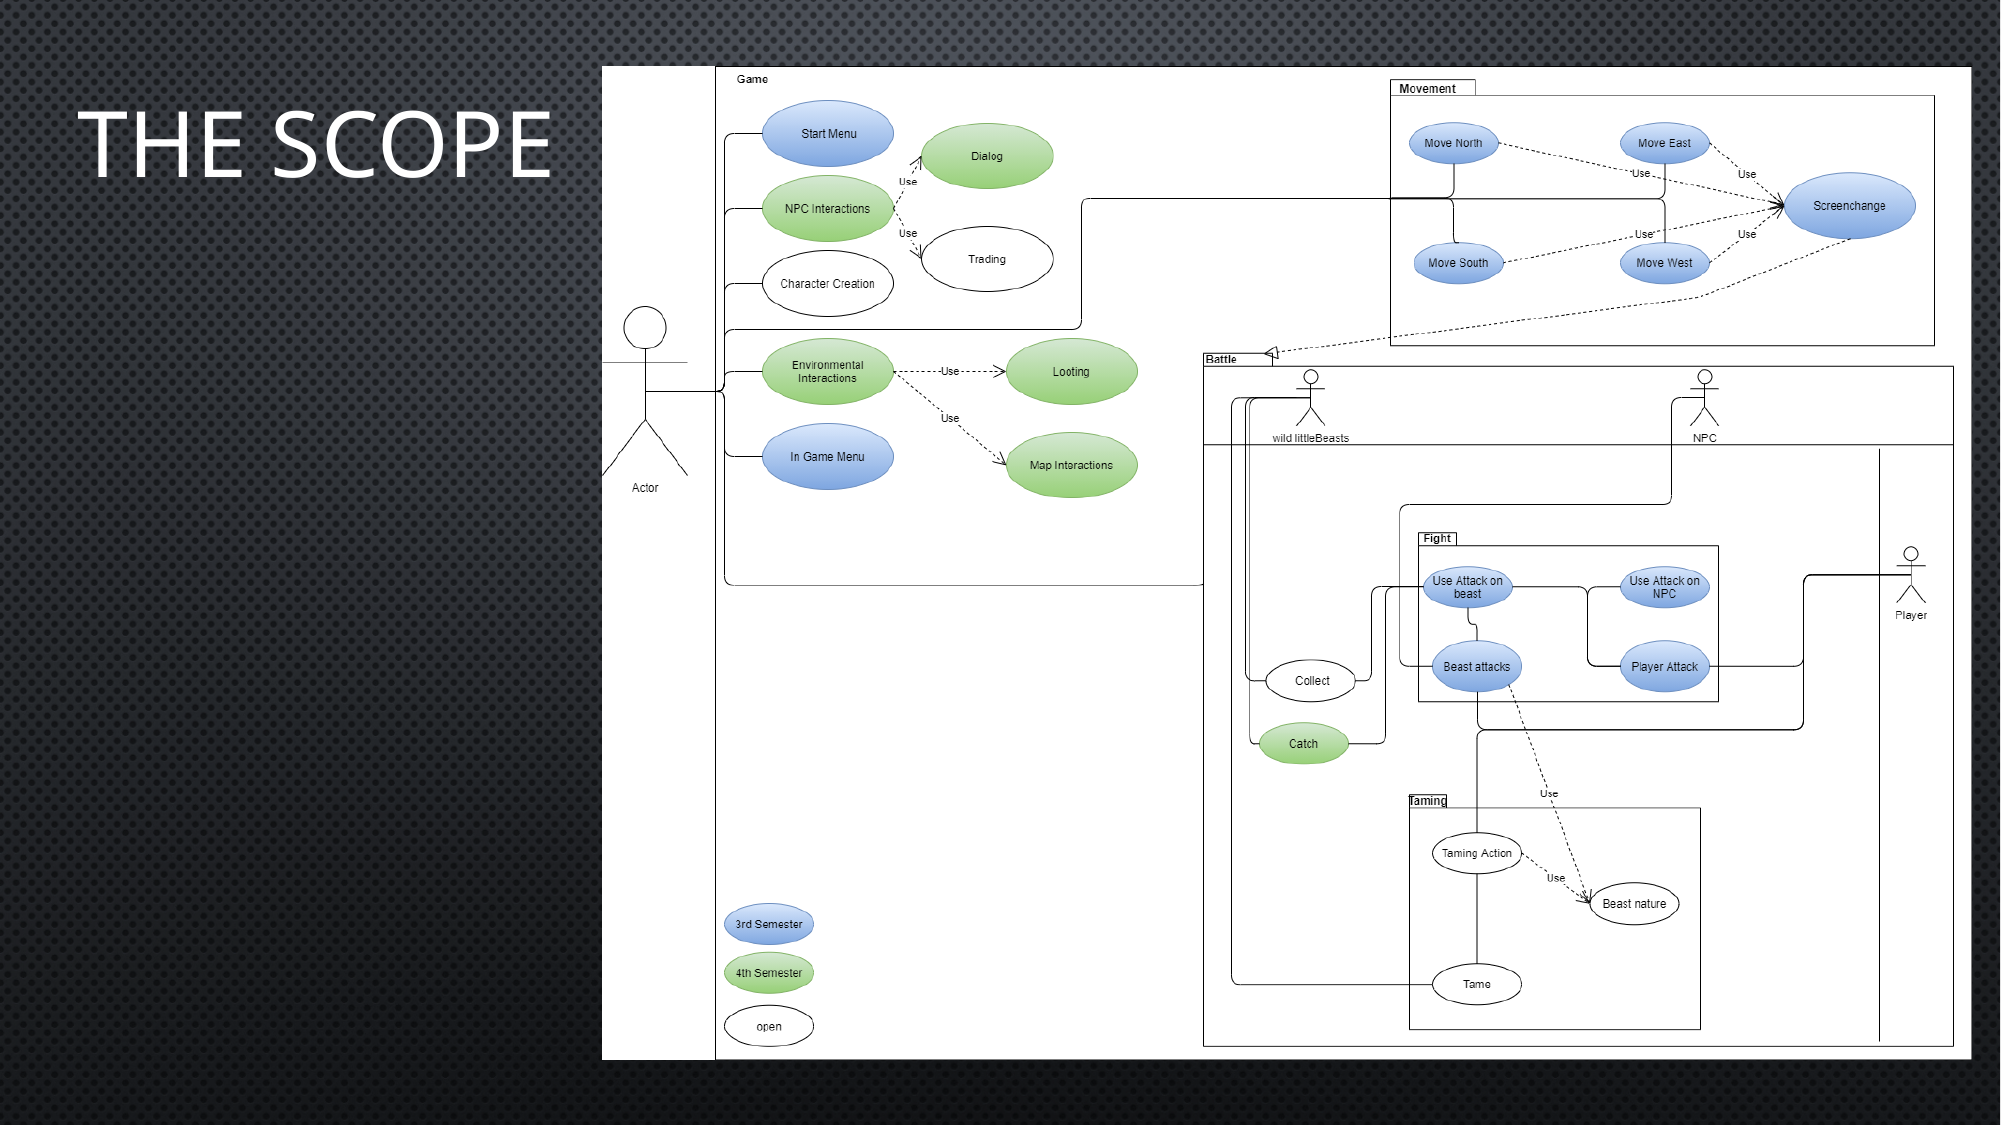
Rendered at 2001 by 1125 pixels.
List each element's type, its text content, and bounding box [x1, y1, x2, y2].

text_box The Scope [62, 0, 645, 203]
picture [601, 65, 1973, 1060]
